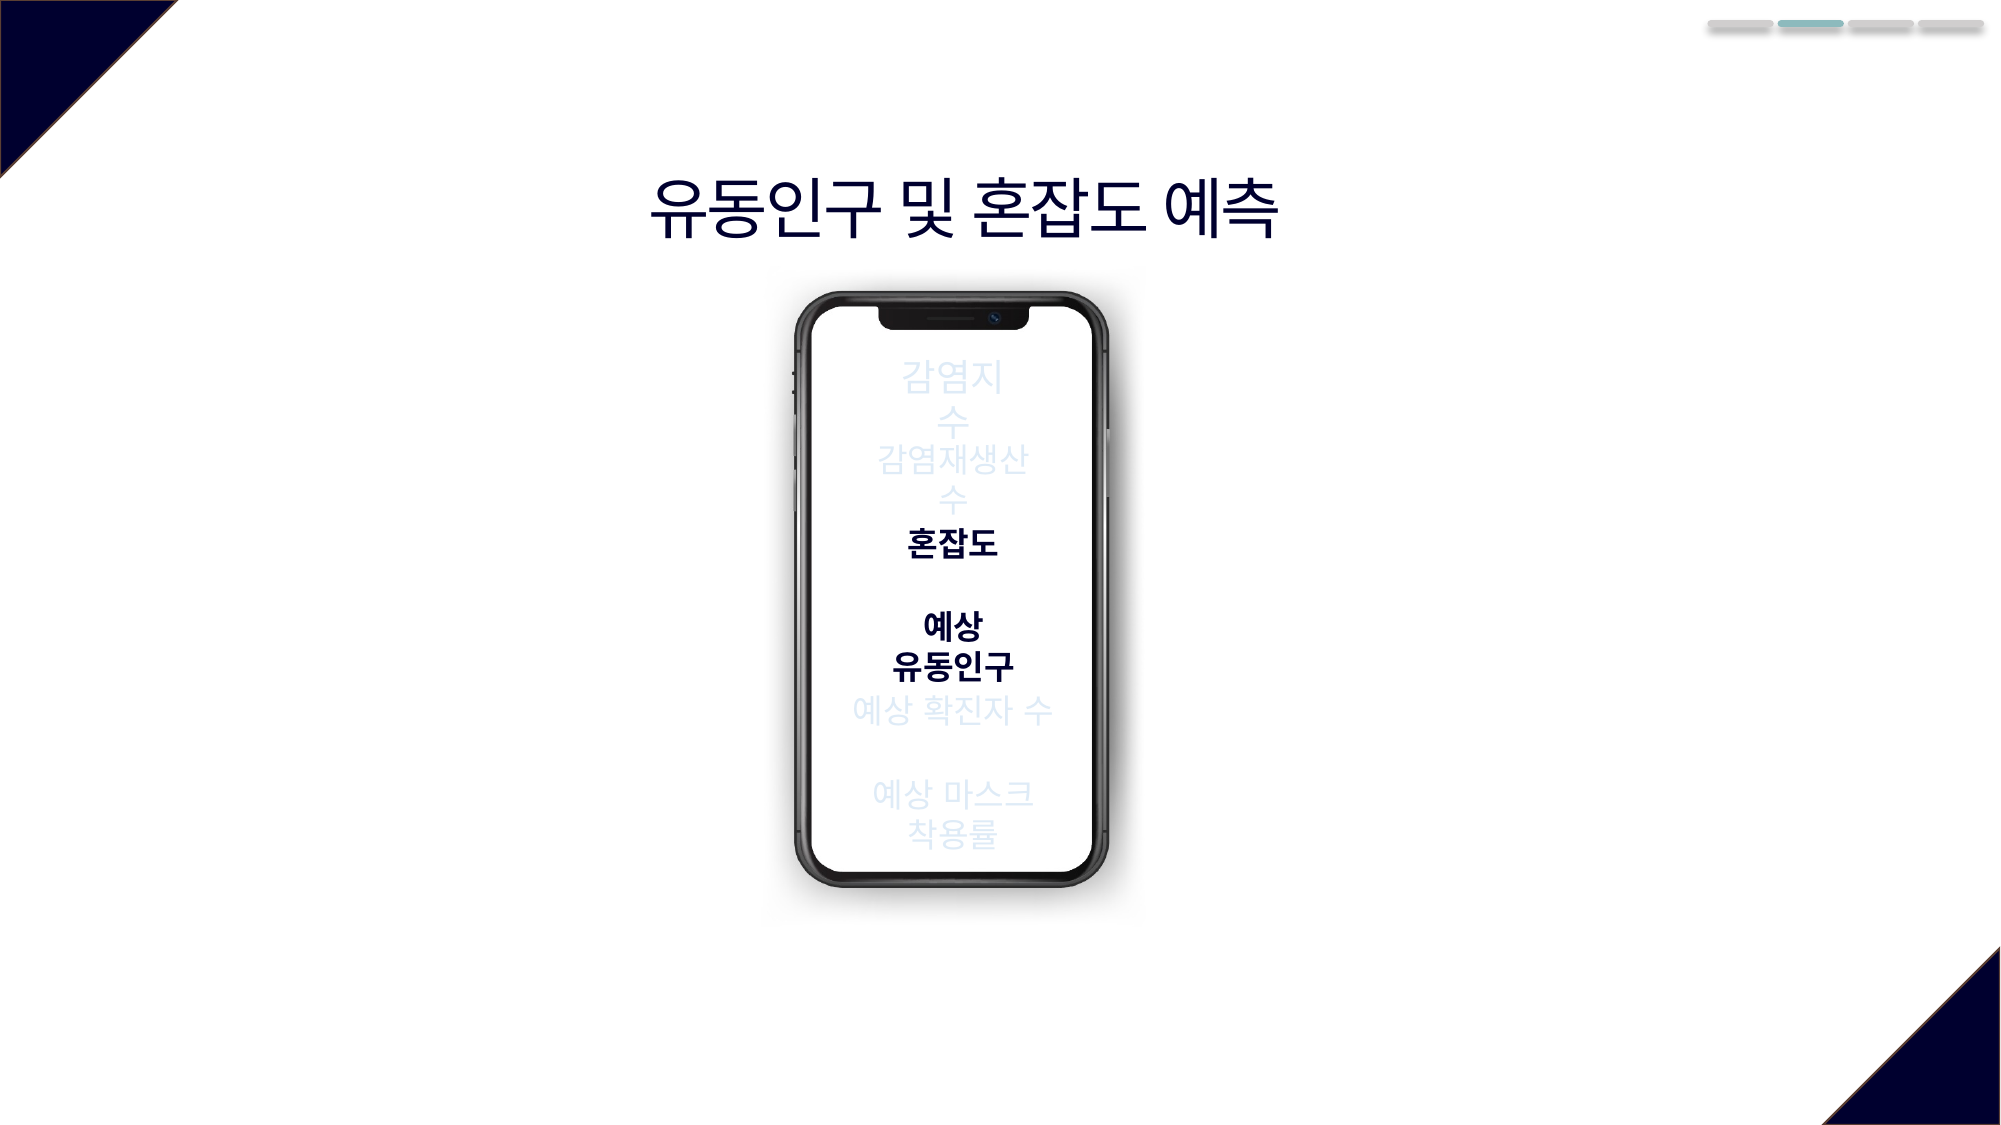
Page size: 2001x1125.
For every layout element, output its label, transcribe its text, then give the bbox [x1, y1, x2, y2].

text_box 유동인구 및 혼잡도 예측 [633, 159, 1298, 255]
picture [761, 266, 1146, 927]
